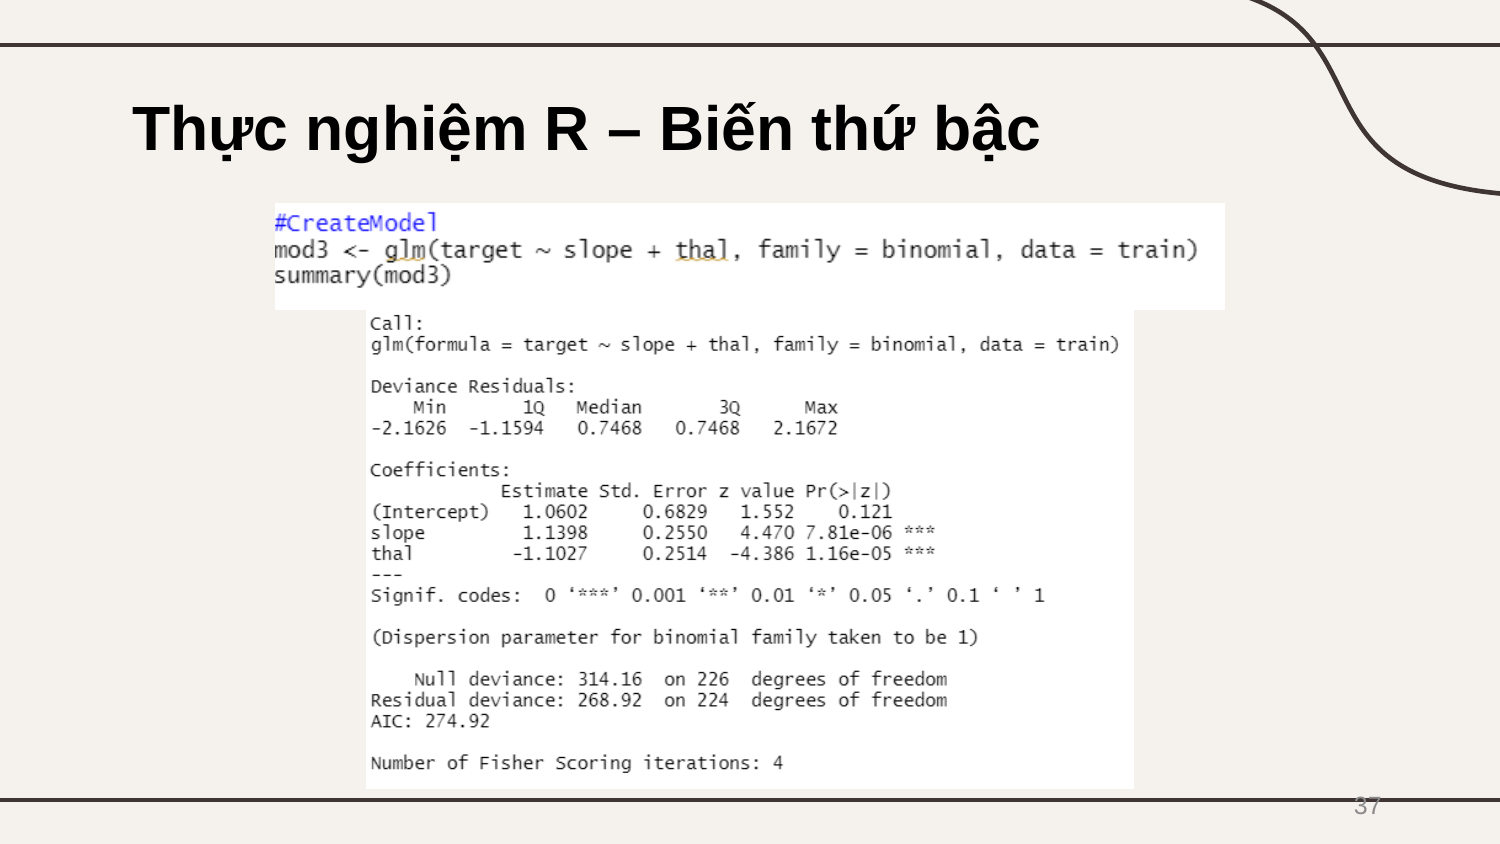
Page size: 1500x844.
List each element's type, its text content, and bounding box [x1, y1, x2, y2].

picture [275, 202, 1225, 790]
slide_number 37 [1059, 782, 1397, 828]
title Thực nghiệm R – Biến thứ bậc [116, 72, 1383, 167]
